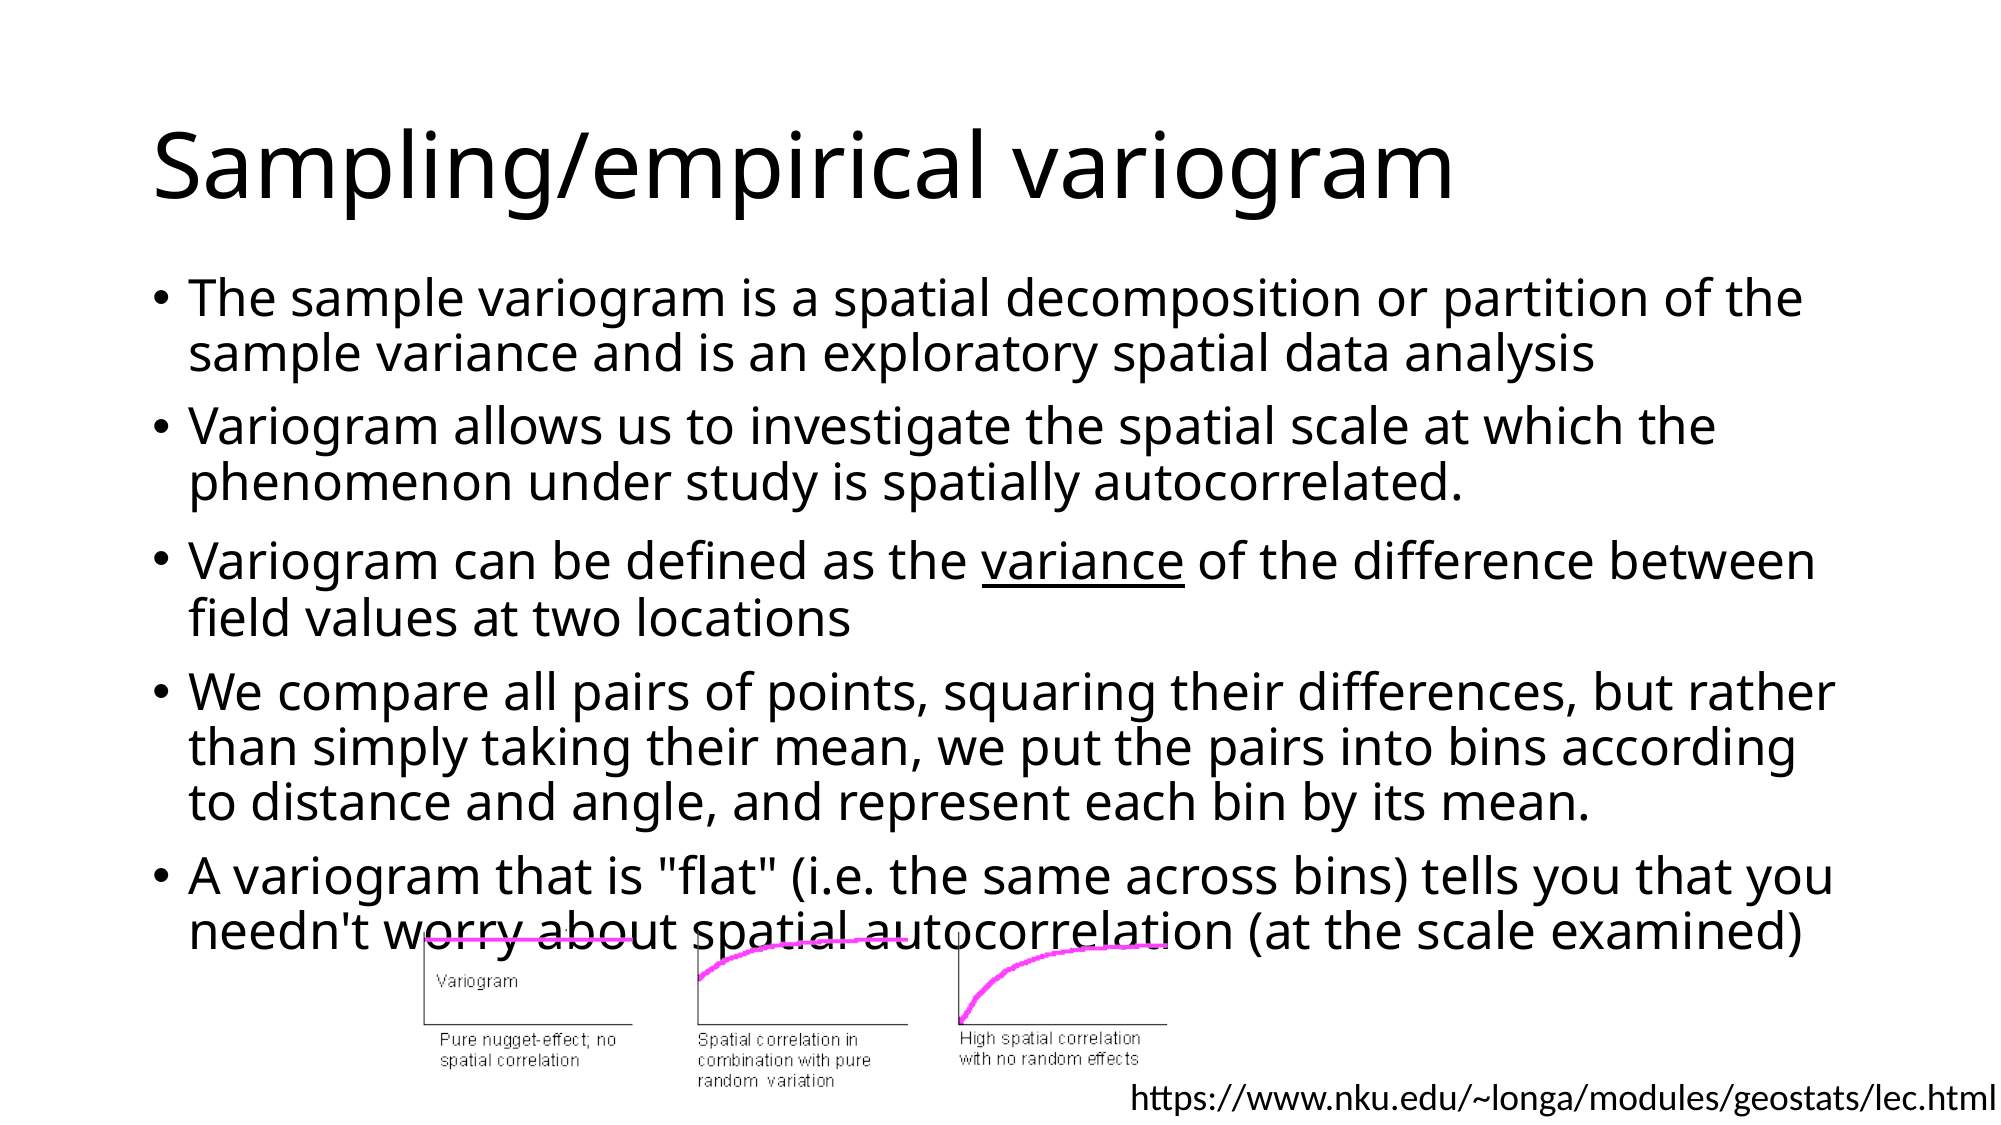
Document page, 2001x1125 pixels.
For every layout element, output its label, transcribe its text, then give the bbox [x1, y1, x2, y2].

list The sample variogram is a spatial decomposition or partition of the sample variance and is an exploratory spatial data analysis Variogram allows us to investigate the spatial scale at which the phenomenon under study is spatially autocorrelated. Variogram can be defined as the variance of the difference between field values at two locations We compare all pairs of points, squaring their differences, but rather than simply taking their mean, we put the pairs into bins according to distance and angle, and represent each bin by its mean. A variogram that is "flat" (i.e. the same across bins) tells you that you needn't worry about spatial autocorrelation (at the scale examined) [137, 264, 1863, 979]
picture [406, 929, 1197, 1096]
text_box https://www.nku.edu/~longa/modules/geostats/lec.html [1115, 1065, 2000, 1125]
title Sampling/empirical variogram [137, 59, 1863, 264]
